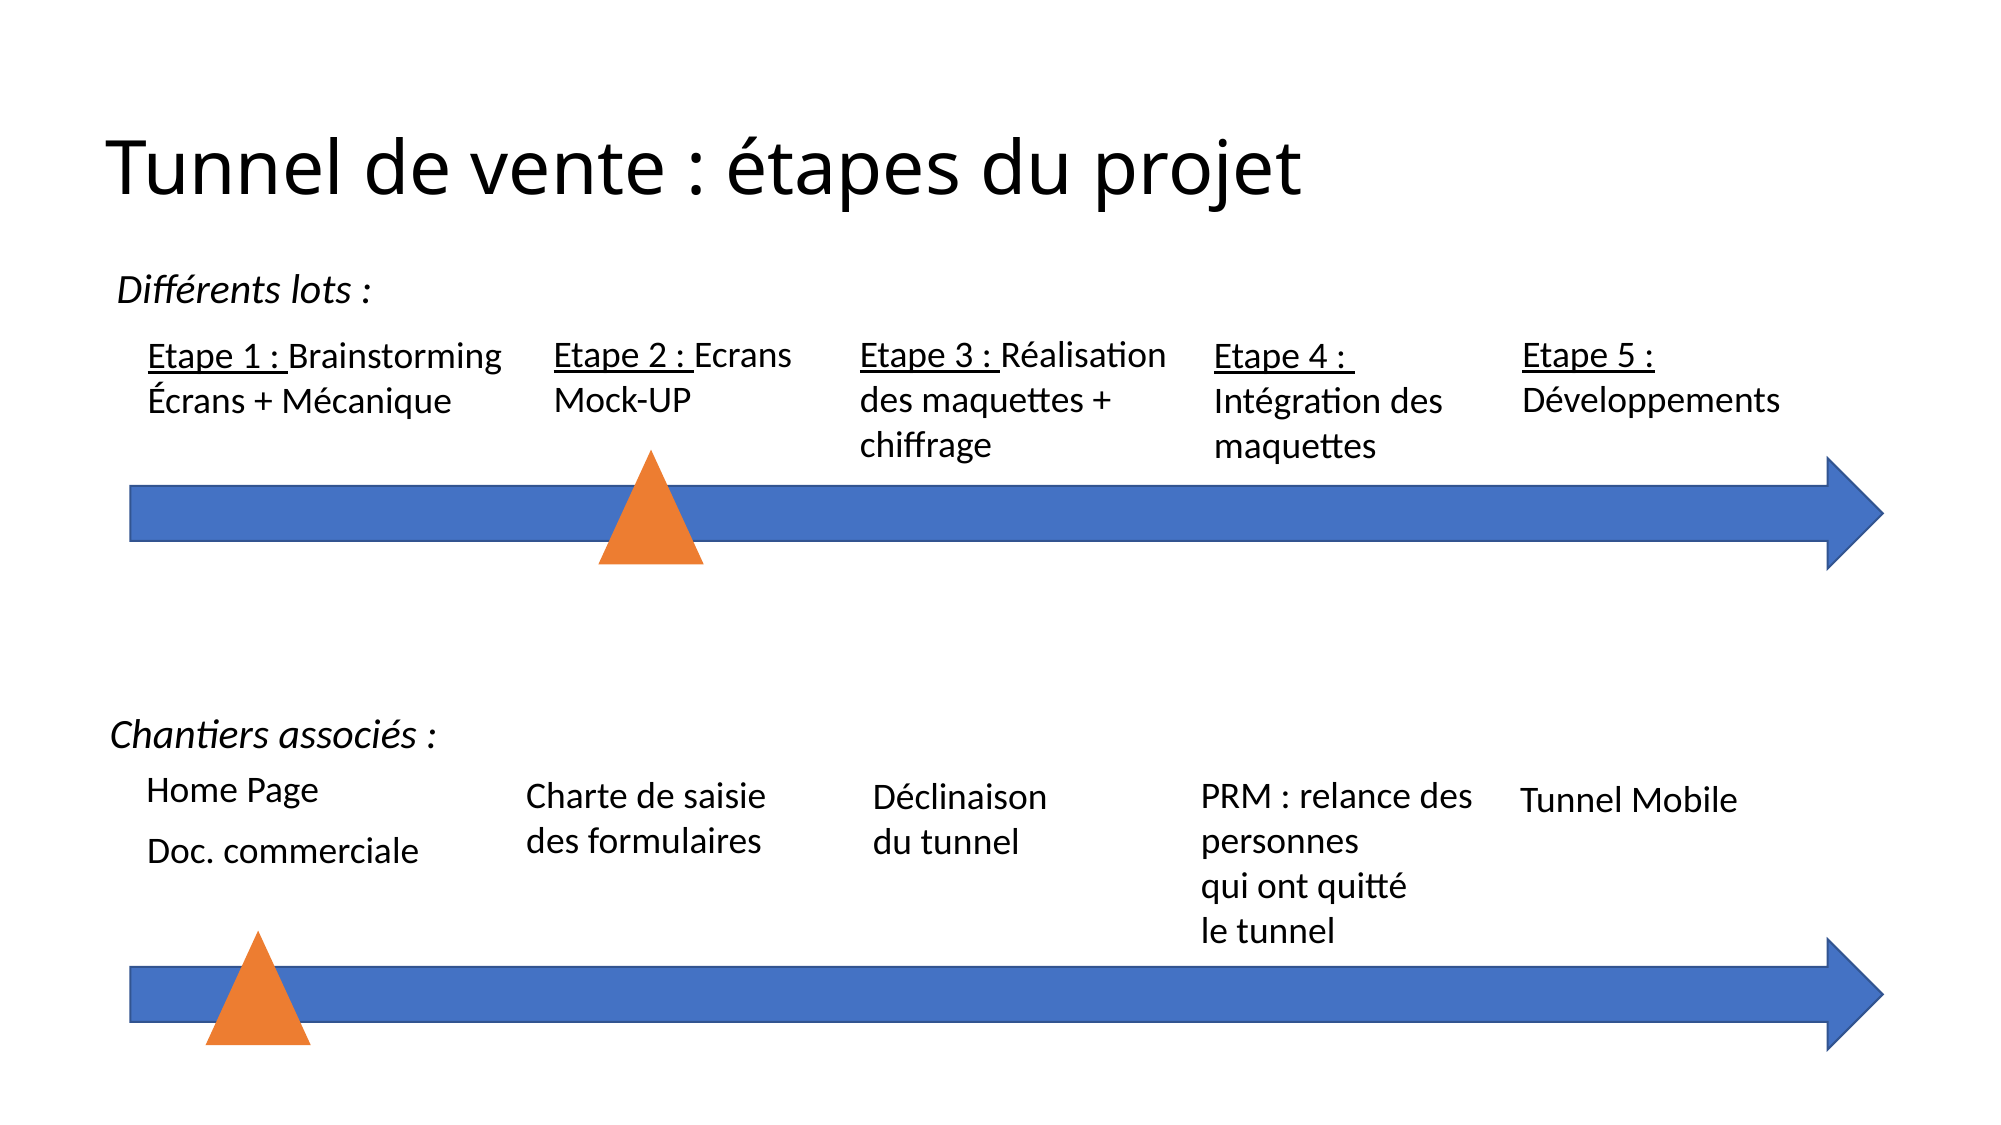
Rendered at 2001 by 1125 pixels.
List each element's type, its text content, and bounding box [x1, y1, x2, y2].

text_box [598, 449, 704, 565]
text_box Charte de saisie des formulaires [511, 763, 782, 869]
text_box Différents lots : [101, 254, 388, 320]
text_box Tunnel Mobile [1505, 767, 1754, 828]
text_box [205, 930, 311, 1046]
title Tunnel de vente : étapes du projet [90, 57, 1816, 276]
text_box [129, 484, 634, 542]
text_box [668, 455, 1885, 572]
text_box Etape 3 : Réalisation des maquettes + chiffrage [845, 322, 1182, 473]
text_box Home Page [131, 757, 335, 818]
text_box Doc. commerciale [132, 818, 435, 879]
text_box Etape 4 : Intégration des maquettes [1199, 323, 1467, 474]
text_box [275, 936, 1885, 1052]
text_box [129, 965, 241, 1023]
text_box Etape 1 : Brainstorming Écrans + Mécanique [132, 323, 518, 429]
text_box PRM : relance des personnes qui ont quitté le tunnel [1186, 763, 1497, 959]
text_box Chantiers associés : [95, 698, 453, 764]
text_box Déclinaison du tunnel [858, 764, 1072, 870]
text_box Etape 5 : Développements [1507, 322, 1796, 428]
text_box Etape 2 : Ecrans Mock-UP [538, 322, 816, 428]
